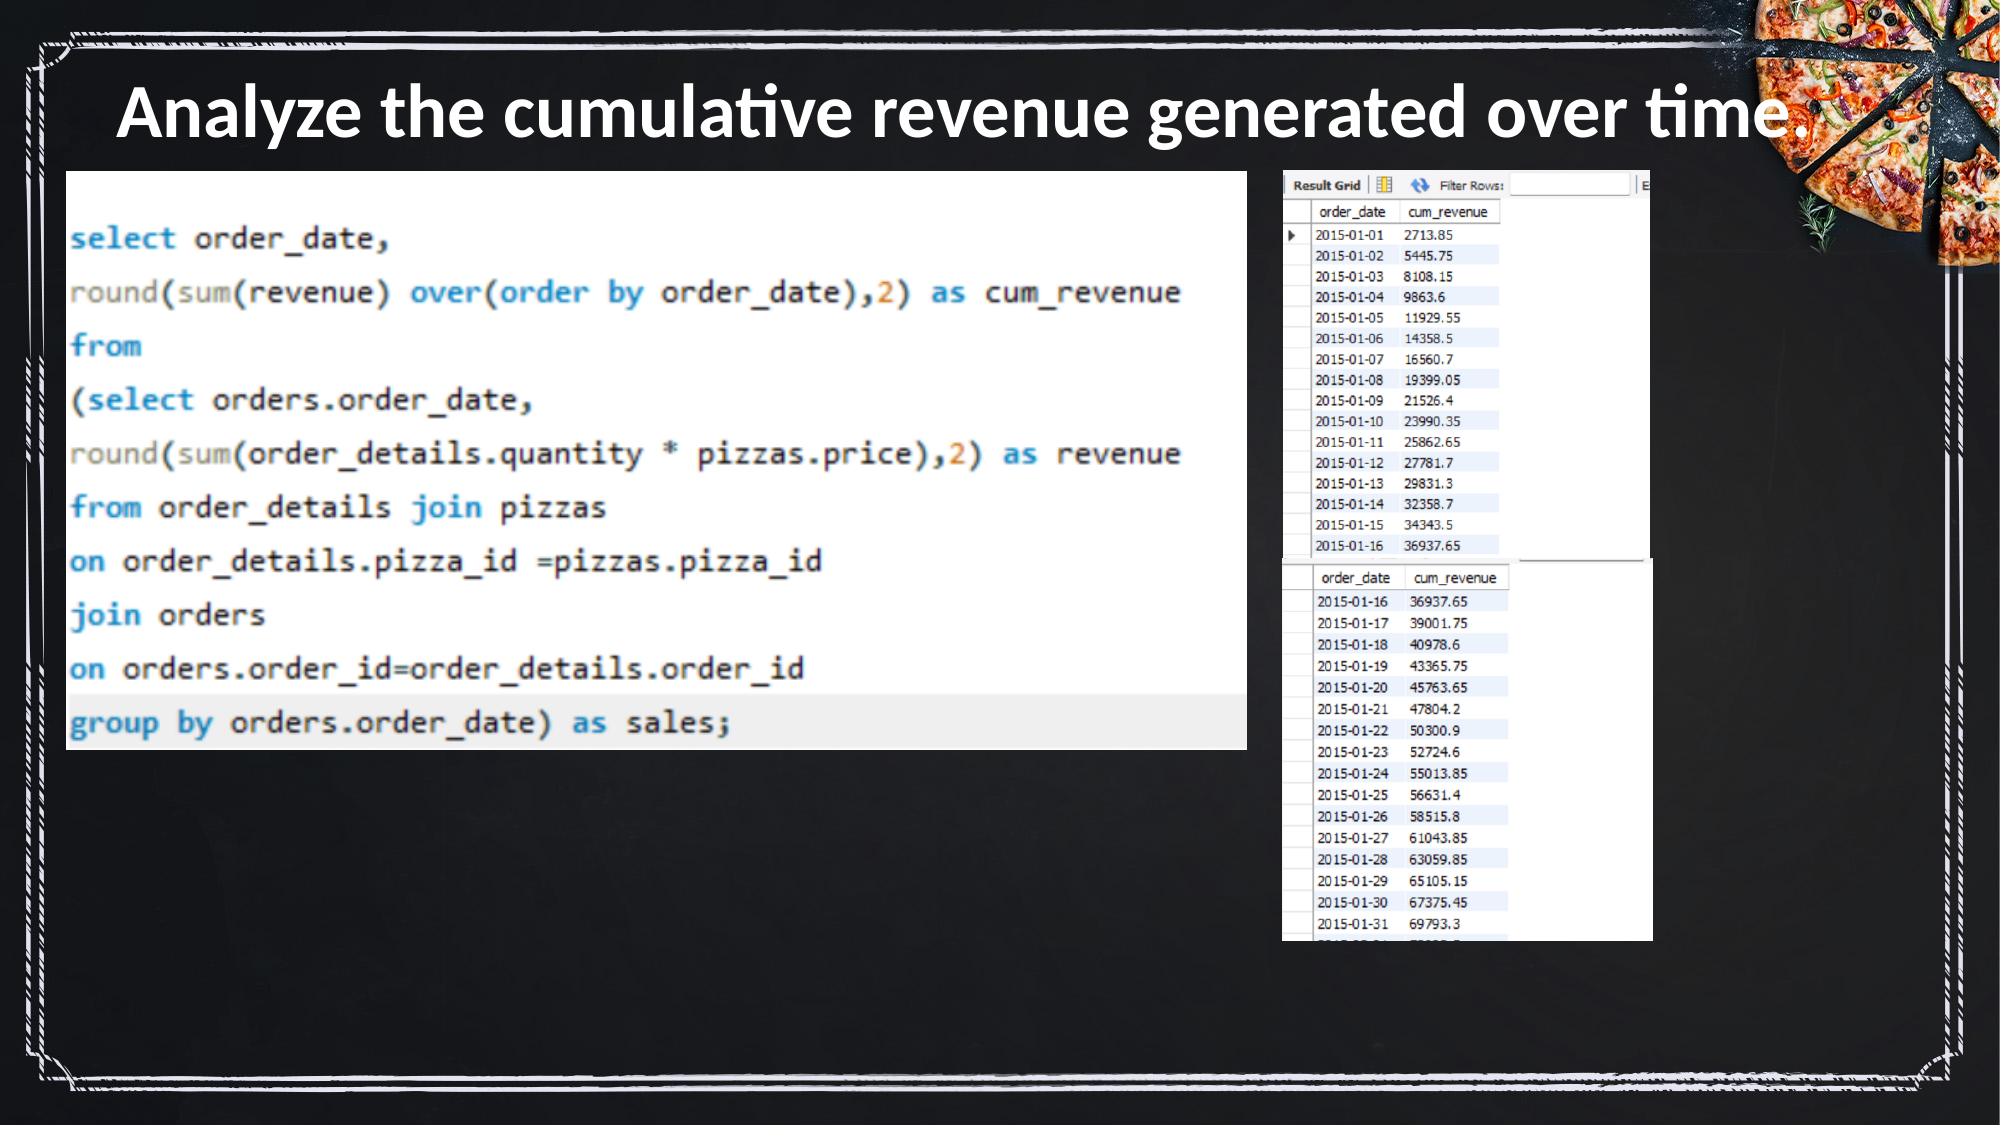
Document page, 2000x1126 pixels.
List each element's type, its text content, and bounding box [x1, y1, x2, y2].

title Analyze the cumulative revenue generated over time. [99, 41, 1900, 173]
picture [0, 0, 2000, 1125]
